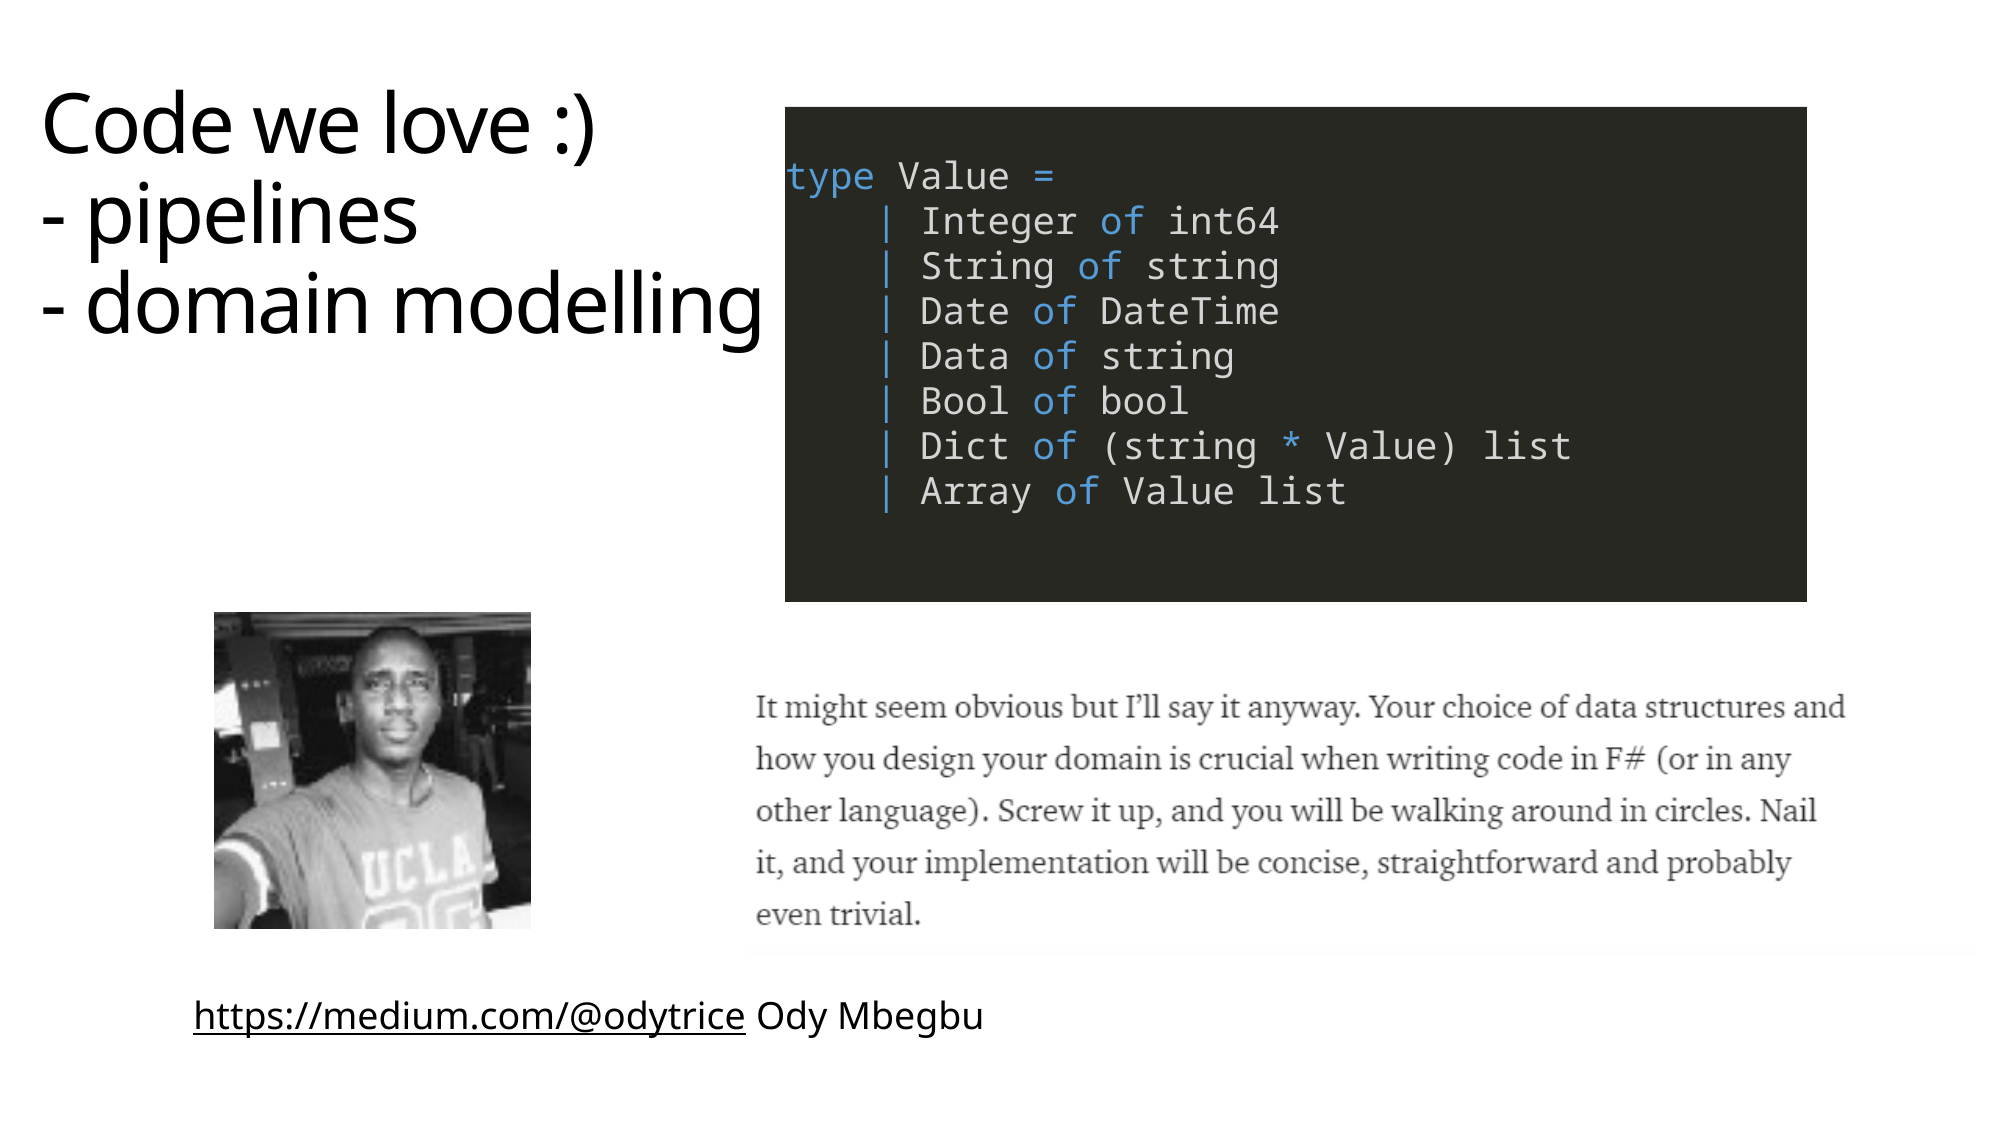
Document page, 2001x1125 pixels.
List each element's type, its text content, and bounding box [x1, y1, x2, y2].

title Code we love :) - pipelines - domain modelling [40, 81, 786, 355]
text_box https://medium.com/@odytrice Ody Mbegbu [178, 984, 1010, 1051]
picture [749, 677, 1975, 955]
text_box type Value = | Integer of int64 | String of string | Date of DateTime | Data of string | Bool of bool | Dict of (string * Value) list | Array of Value list [785, 106, 1807, 602]
picture [213, 612, 531, 929]
